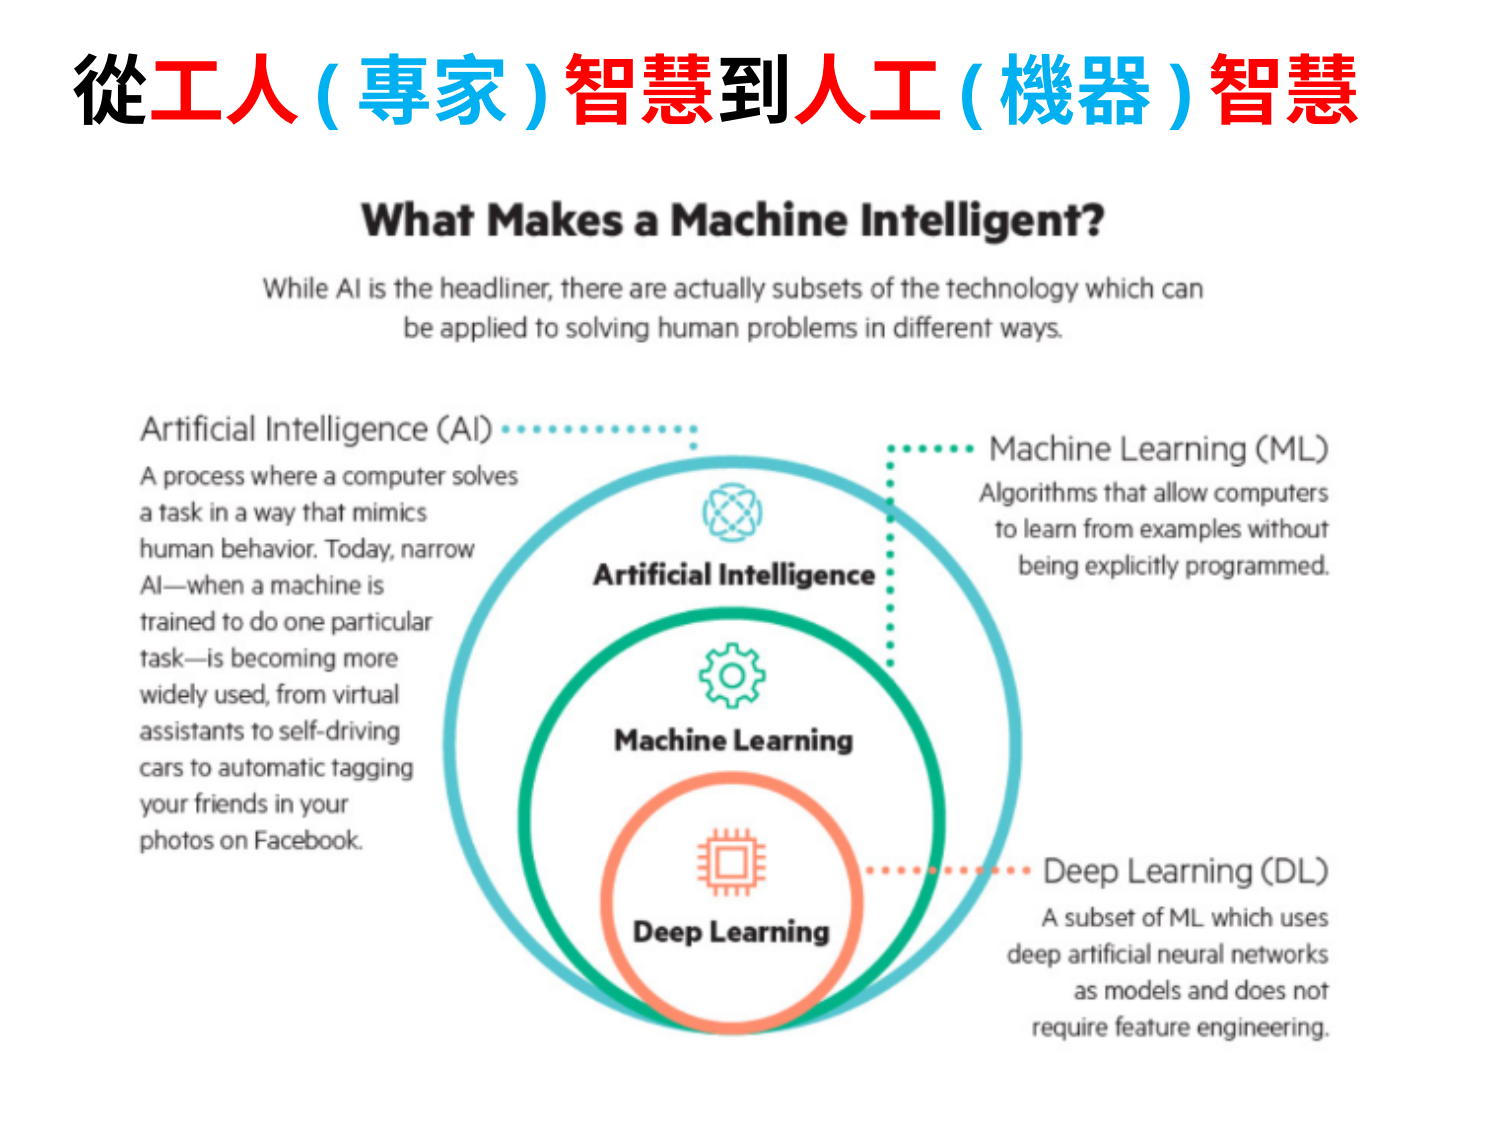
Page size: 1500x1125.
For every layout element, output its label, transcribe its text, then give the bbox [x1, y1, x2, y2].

title 從工人(專家)智慧到人工(機器)智慧 [57, 35, 1376, 153]
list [56, 177, 1439, 1065]
